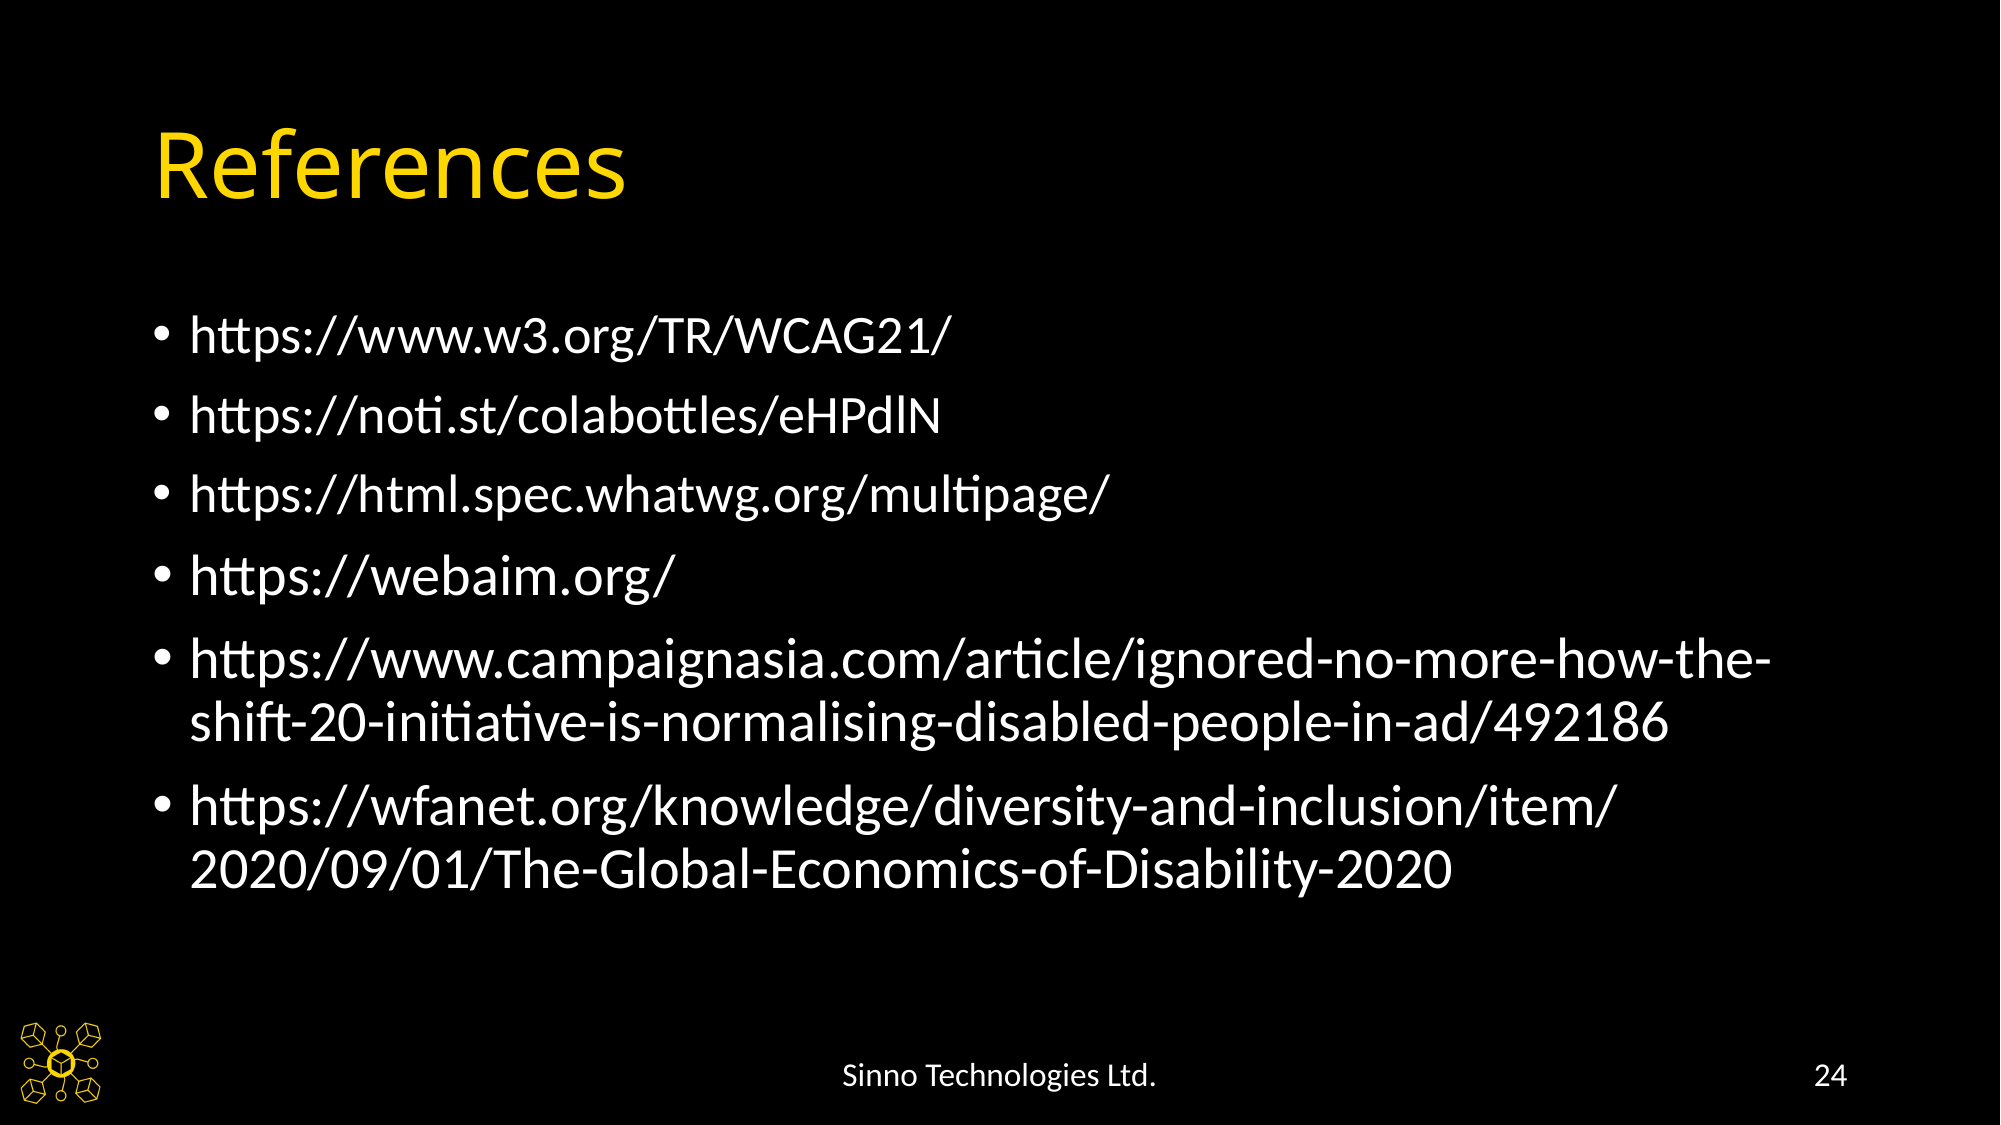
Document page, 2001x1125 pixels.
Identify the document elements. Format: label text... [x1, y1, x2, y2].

title References [137, 59, 1863, 278]
picture [0, 1002, 121, 1124]
list https://www.w3.org/TR/WCAG21/ https://noti.st/colabottles/eHPdlN https://html.spec.whatwg.org/multipage/ https://webaim.org/ https://www.campaignasia.com/article/ignored-no-more-how-the-shift-20-initiative-is-normalising-disabled-people-in-ad/492186 https://wfanet.org/knowledge/diversity-and-inclusion/item/2020/09/01/The-Global-Economics-of-Disability-2020 [137, 299, 1863, 1014]
slide_number 24 [1412, 1042, 1863, 1103]
footer Sinno Technologies Ltd. [662, 1042, 1338, 1103]
